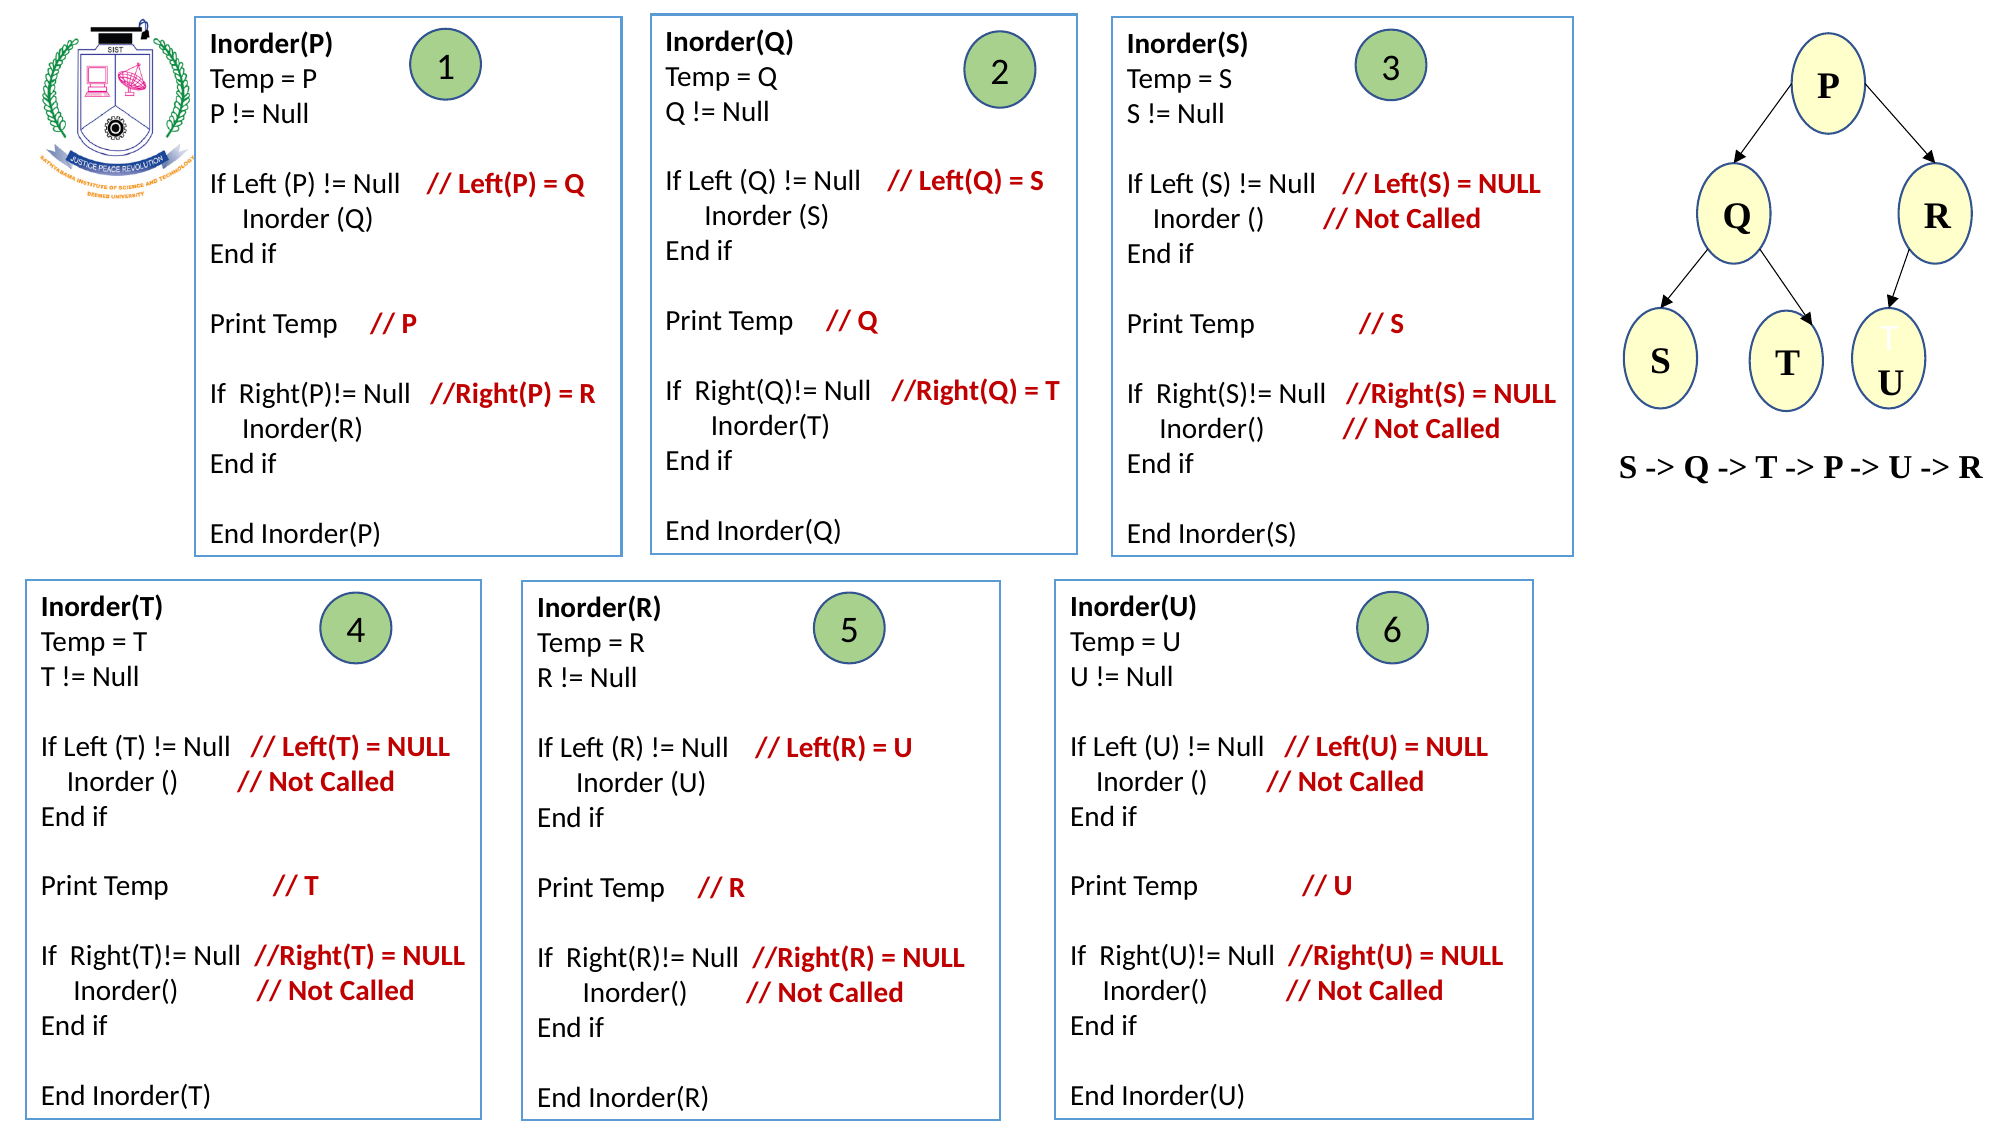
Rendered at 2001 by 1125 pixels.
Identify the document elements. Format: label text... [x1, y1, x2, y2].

text_box 5 [812, 591, 886, 665]
picture [28, 14, 196, 205]
text_box Inorder(S) Temp = S S != Null If Left (S) != Null // Left(S) = NULL Inorder () // Not Called End if Print Temp // S If Right(S)!= Null //Right(S) = NULL Inorder() // Not Called End if End Inorder(S) [1111, 16, 1574, 557]
text_box 1 [409, 27, 482, 101]
text_box 3 [1354, 28, 1428, 102]
text_box S -> Q -> T -> P -> U -> R [1594, 437, 2000, 493]
text_box Inorder(P) Temp = P P != Null If Left (P) != Null // Left(P) = Q Inorder (Q) End if Print Temp // P If Right(P)!= Null //Right(P) = R Inorder(R) End if End Inorder(P) [194, 16, 623, 557]
text_box Inorder(R) Temp = R R != Null If Left (R) != Null // Left(R) = U Inorder (U) End if Print Temp // R If Right(R)!= Null //Right(R) = NULL Inorder() // Not Called End if End Inorder(R) [521, 580, 1001, 1121]
text_box Inorder(Q) Temp = Q Q != Null If Left (Q) != Null // Left(Q) = S Inorder (S) End if Print Temp // Q If Right(Q)!= Null //Right(Q) = T Inorder(T) End if End Inorder(Q) [650, 13, 1078, 555]
text_box 4 [319, 591, 393, 665]
text_box Inorder(T) Temp = T T != Null If Left (T) != Null // Left(T) = NULL Inorder () // Not Called End if Print Temp // T If Right(T)!= Null //Right(T) = NULL Inorder() // Not Called End if End Inorder(T) [25, 579, 482, 1120]
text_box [1623, 33, 1972, 412]
text_box 6 [1356, 590, 1429, 665]
text_box Inorder(U) Temp = U U != Null If Left (U) != Null // Left(U) = NULL Inorder () // Not Called End if Print Temp // U If Right(U)!= Null //Right(U) = NULL Inorder() // Not Called End if End Inorder(U) [1054, 579, 1534, 1120]
text_box 2 [963, 30, 1037, 109]
